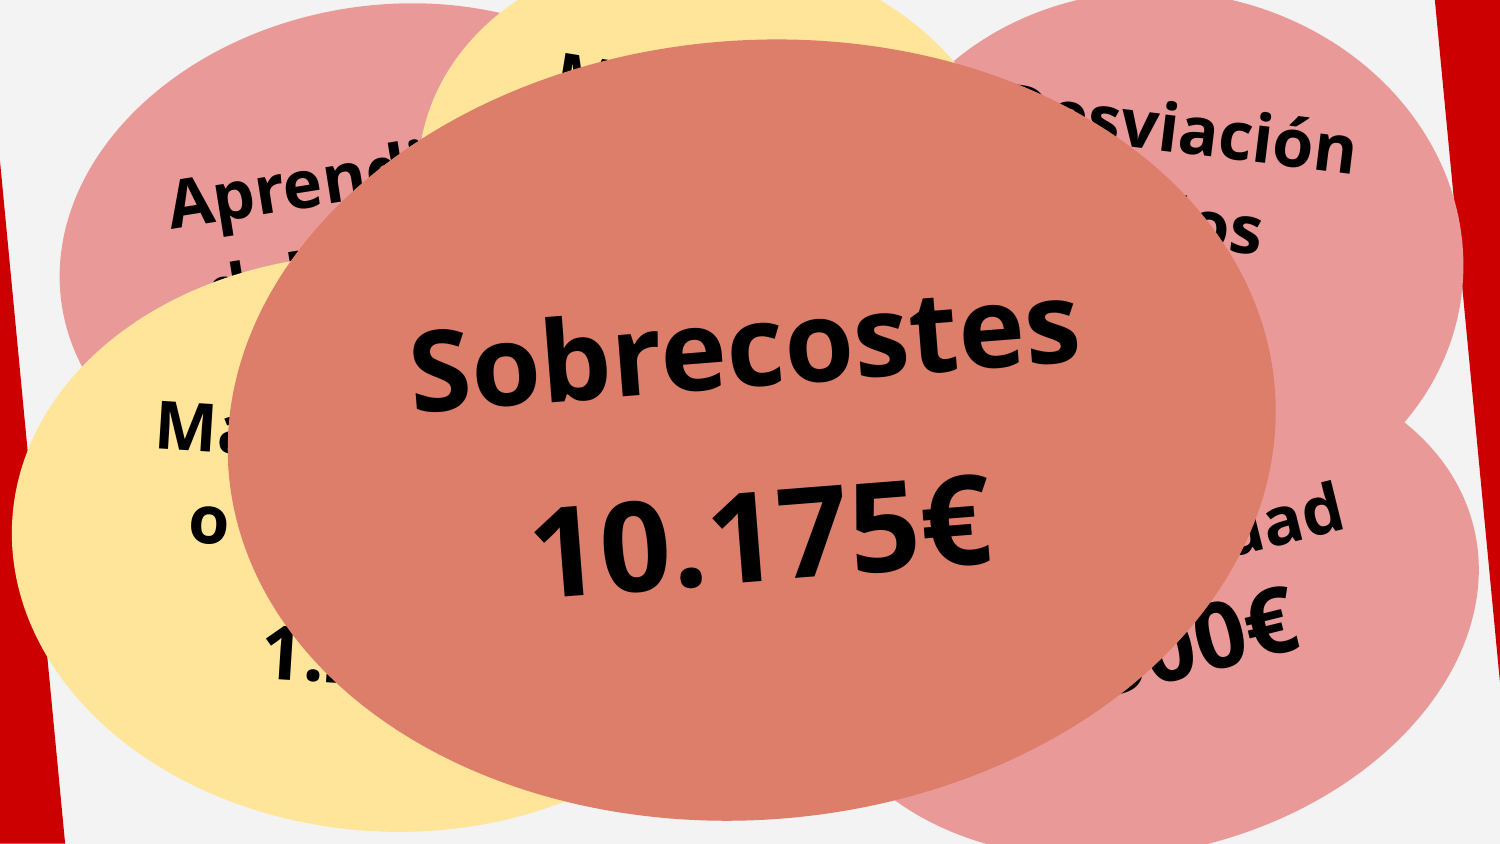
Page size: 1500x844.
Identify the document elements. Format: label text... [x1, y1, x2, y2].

text_box Marketing insuficiente 1.500€ [421, 0, 956, 138]
text_box Escalabilidad 1.500€ [895, 364, 1479, 844]
text_box Desviación de los plazos 5.000€ [954, 0, 1464, 422]
text_box Mantenimiento en prueba 1.200€ [11, 261, 564, 832]
text_box Aprendizaje del trabajo 975€ [59, 3, 499, 366]
text_box Sobrecostes 10.175€ [227, 39, 1276, 821]
